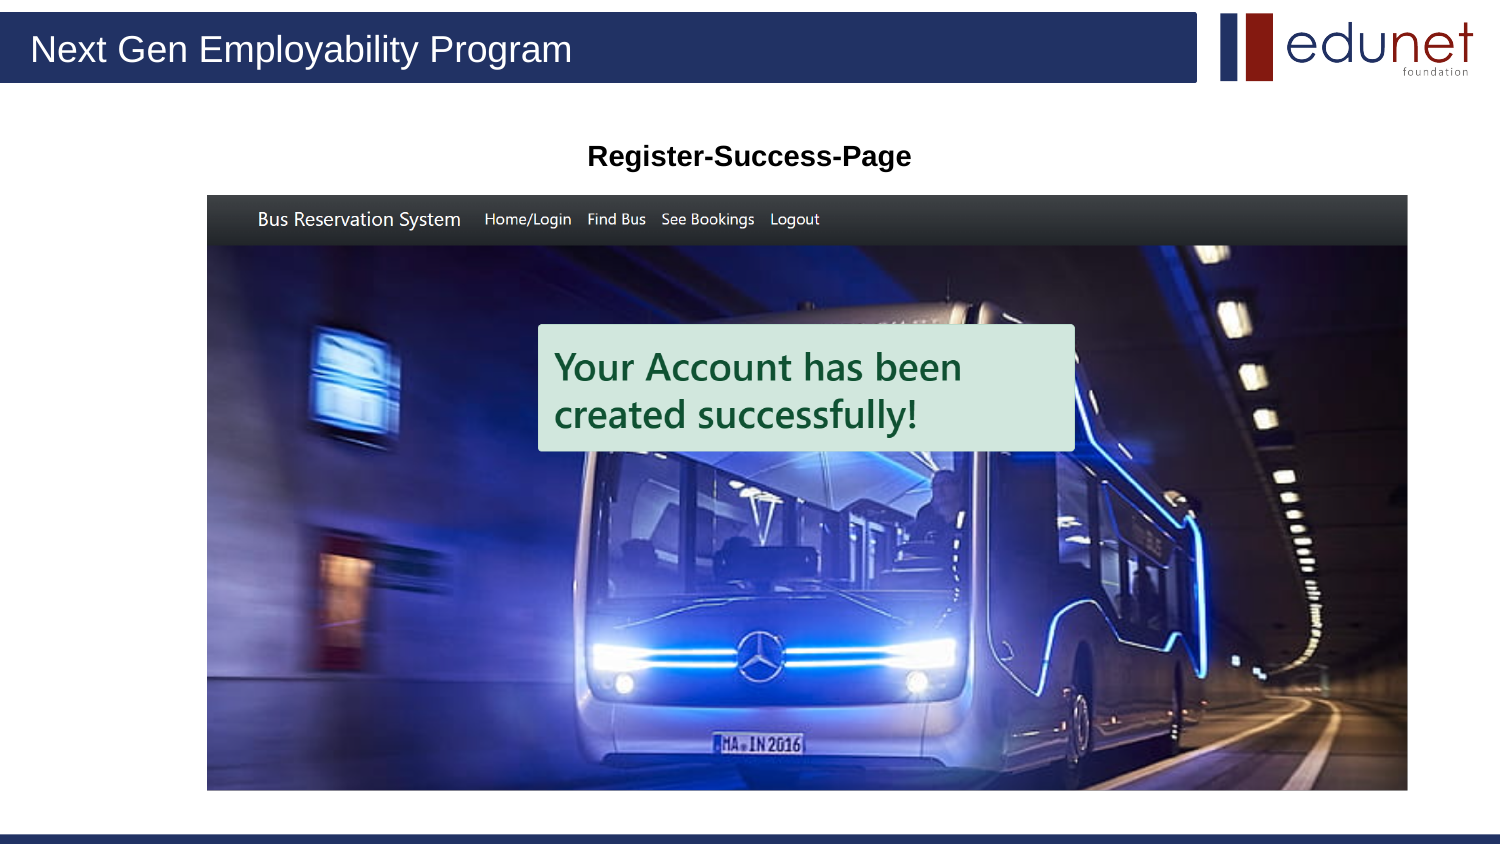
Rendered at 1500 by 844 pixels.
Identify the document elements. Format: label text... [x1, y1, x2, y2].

picture [1279, 14, 1482, 83]
title Register-Success-Page [103, 101, 1397, 208]
picture [205, 194, 1408, 791]
